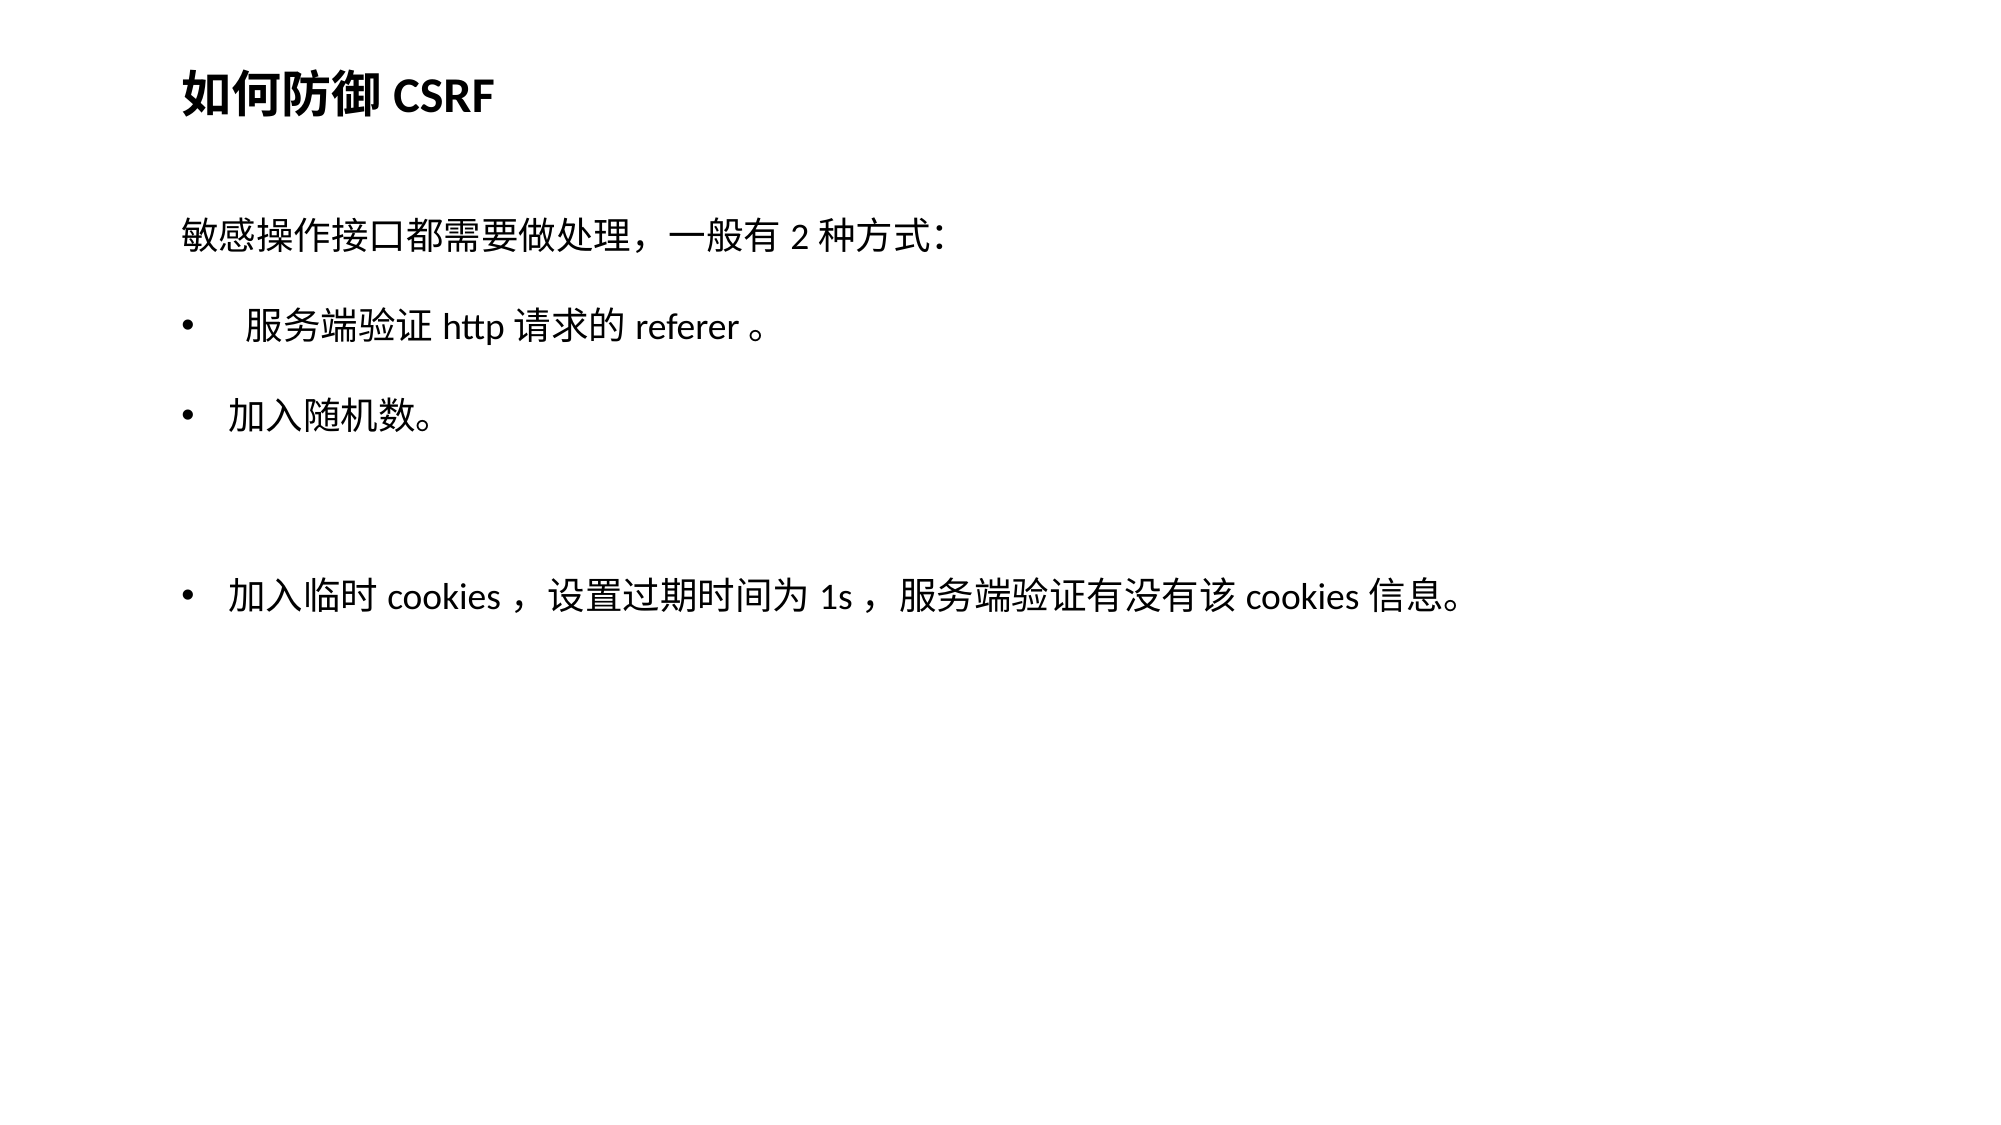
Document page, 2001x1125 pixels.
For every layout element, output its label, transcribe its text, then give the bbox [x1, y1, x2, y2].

text_box 如何防御CSRF 敏感操作接口都需要做处理，一般有2种方式： 服务端验证http请求的referer。 加入随机数。 加入临时cookies，设置过期时间为1s，服务端验证有没有该cookies信息。 [166, 54, 1864, 715]
